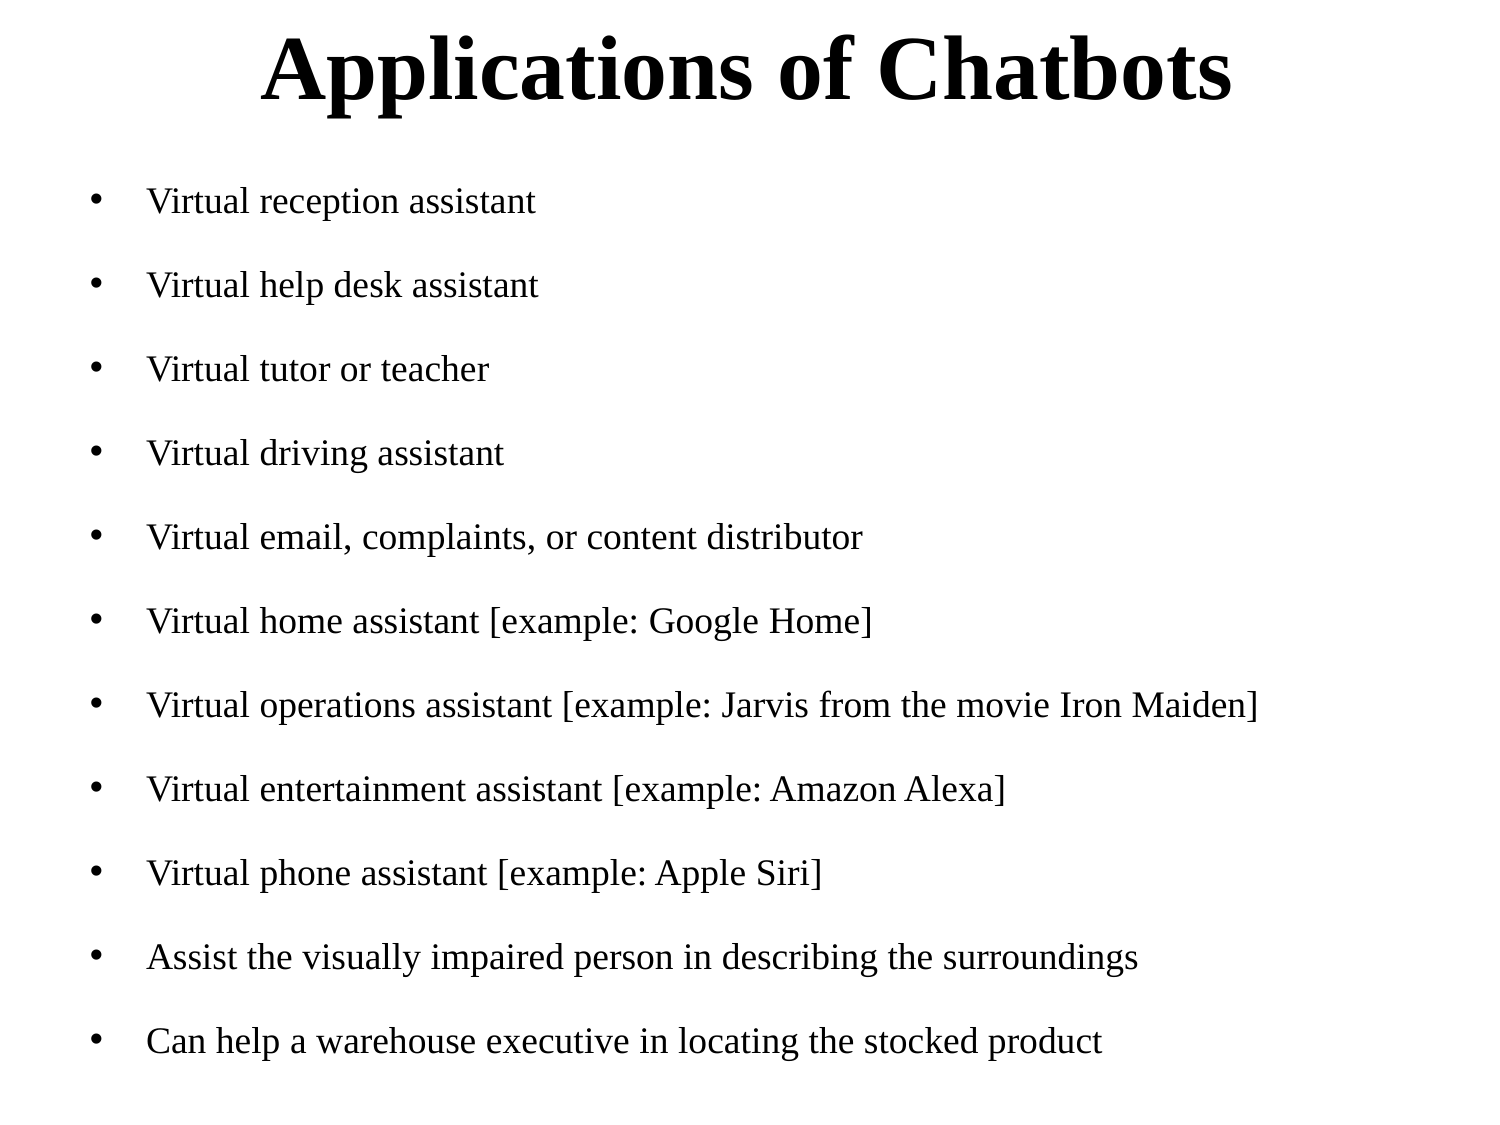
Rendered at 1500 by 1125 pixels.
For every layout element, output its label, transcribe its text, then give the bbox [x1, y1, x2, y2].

list Virtual reception assistant Virtual help desk assistant Virtual tutor or teacher Virtual driving assistant Virtual email, complaints, or content distributor Virtual home assistant [example: Google Home] Virtual operations assistant [example: Jarvis from the movie Iron Maiden] Virtual entertainment assistant [example: Amazon Alexa] Virtual phone assistant [example: Apple Siri] Assist the visually impaired person in describing the surroundings Can help a warehouse executive in locating the stocked product [74, 137, 1426, 1088]
title Applications of Chatbots [72, 24, 1423, 101]
